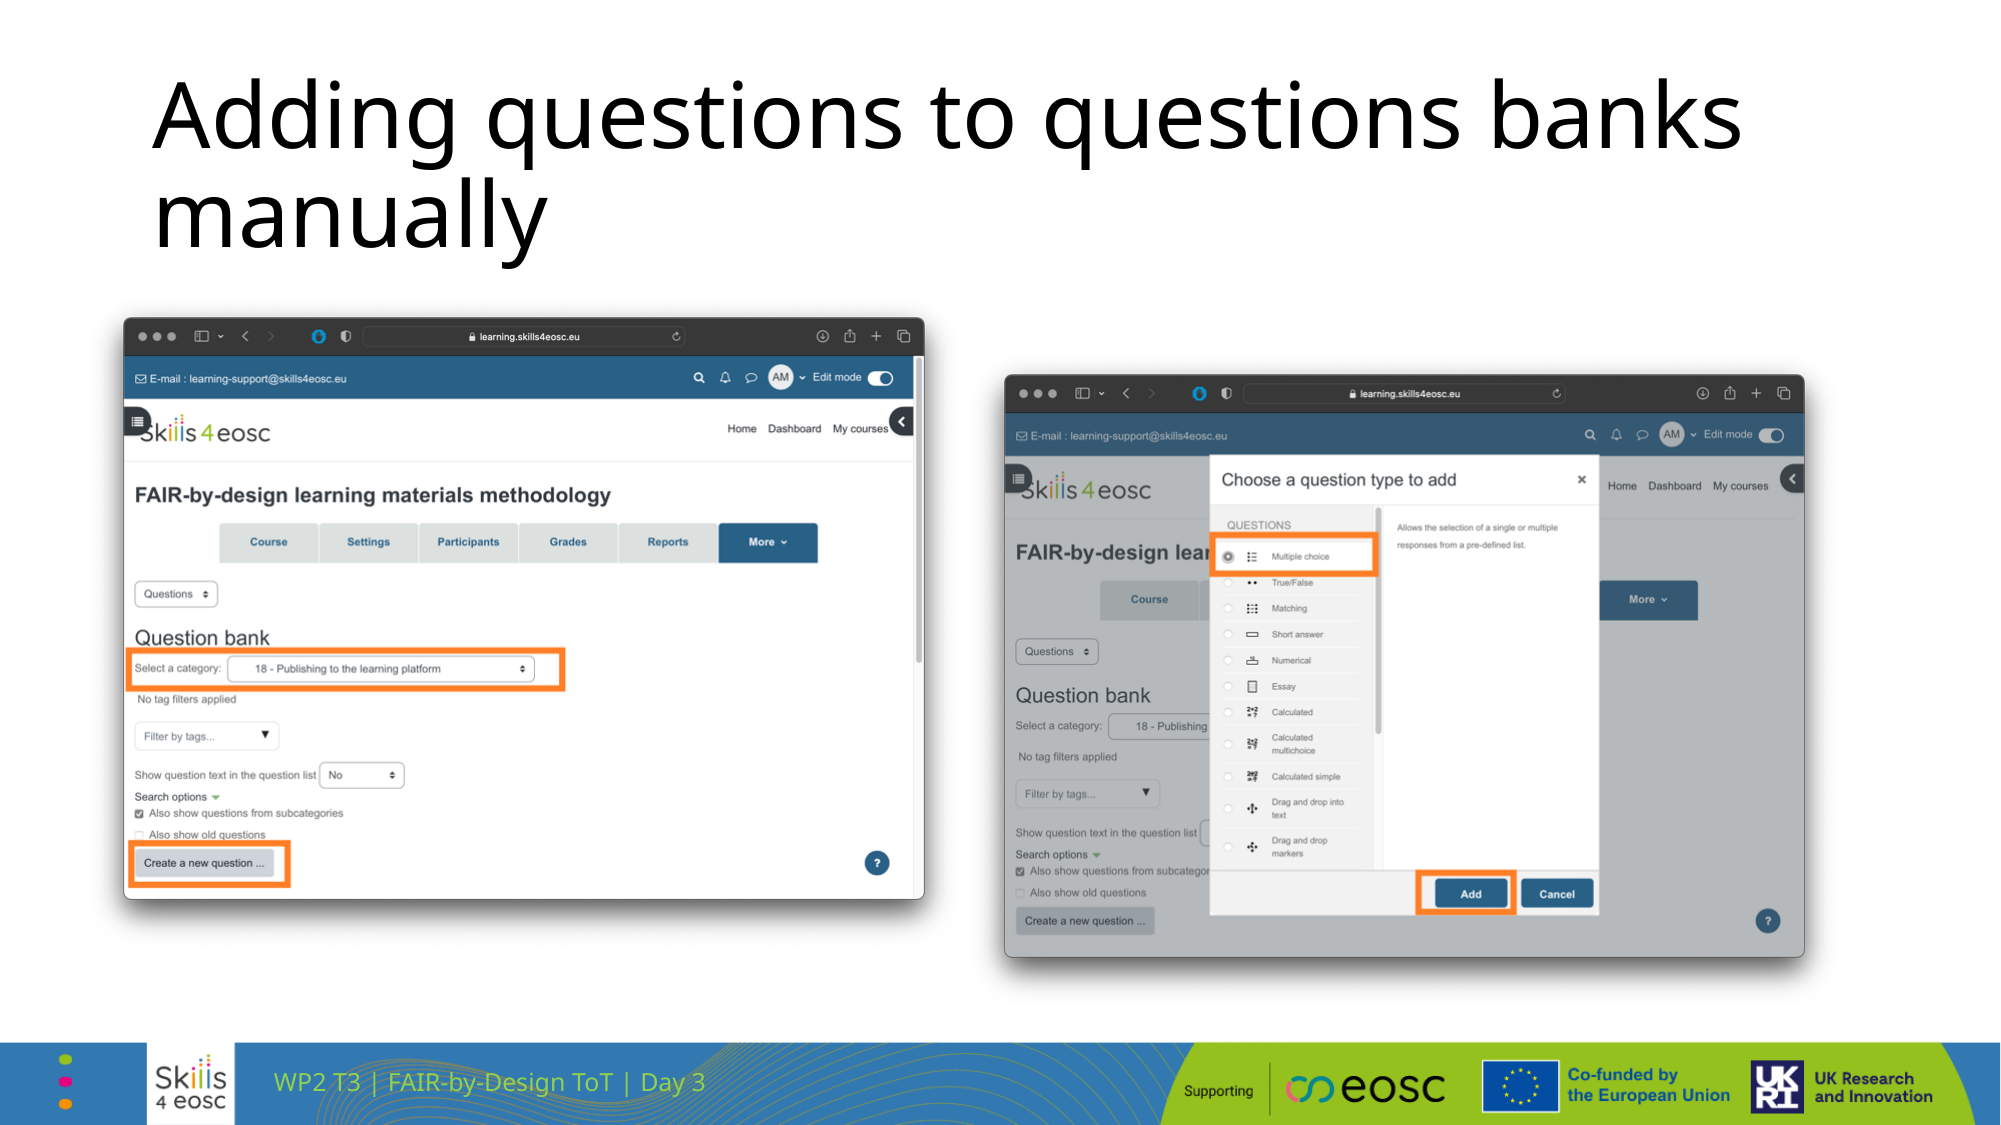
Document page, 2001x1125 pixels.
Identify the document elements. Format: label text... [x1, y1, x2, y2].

footer WP2 T3 | FAIR-by-Design ToT | Day 3 [258, 1052, 1140, 1112]
title Adding questions to questions banks manually [137, 59, 1863, 278]
picture [0, 0, 2001, 1125]
